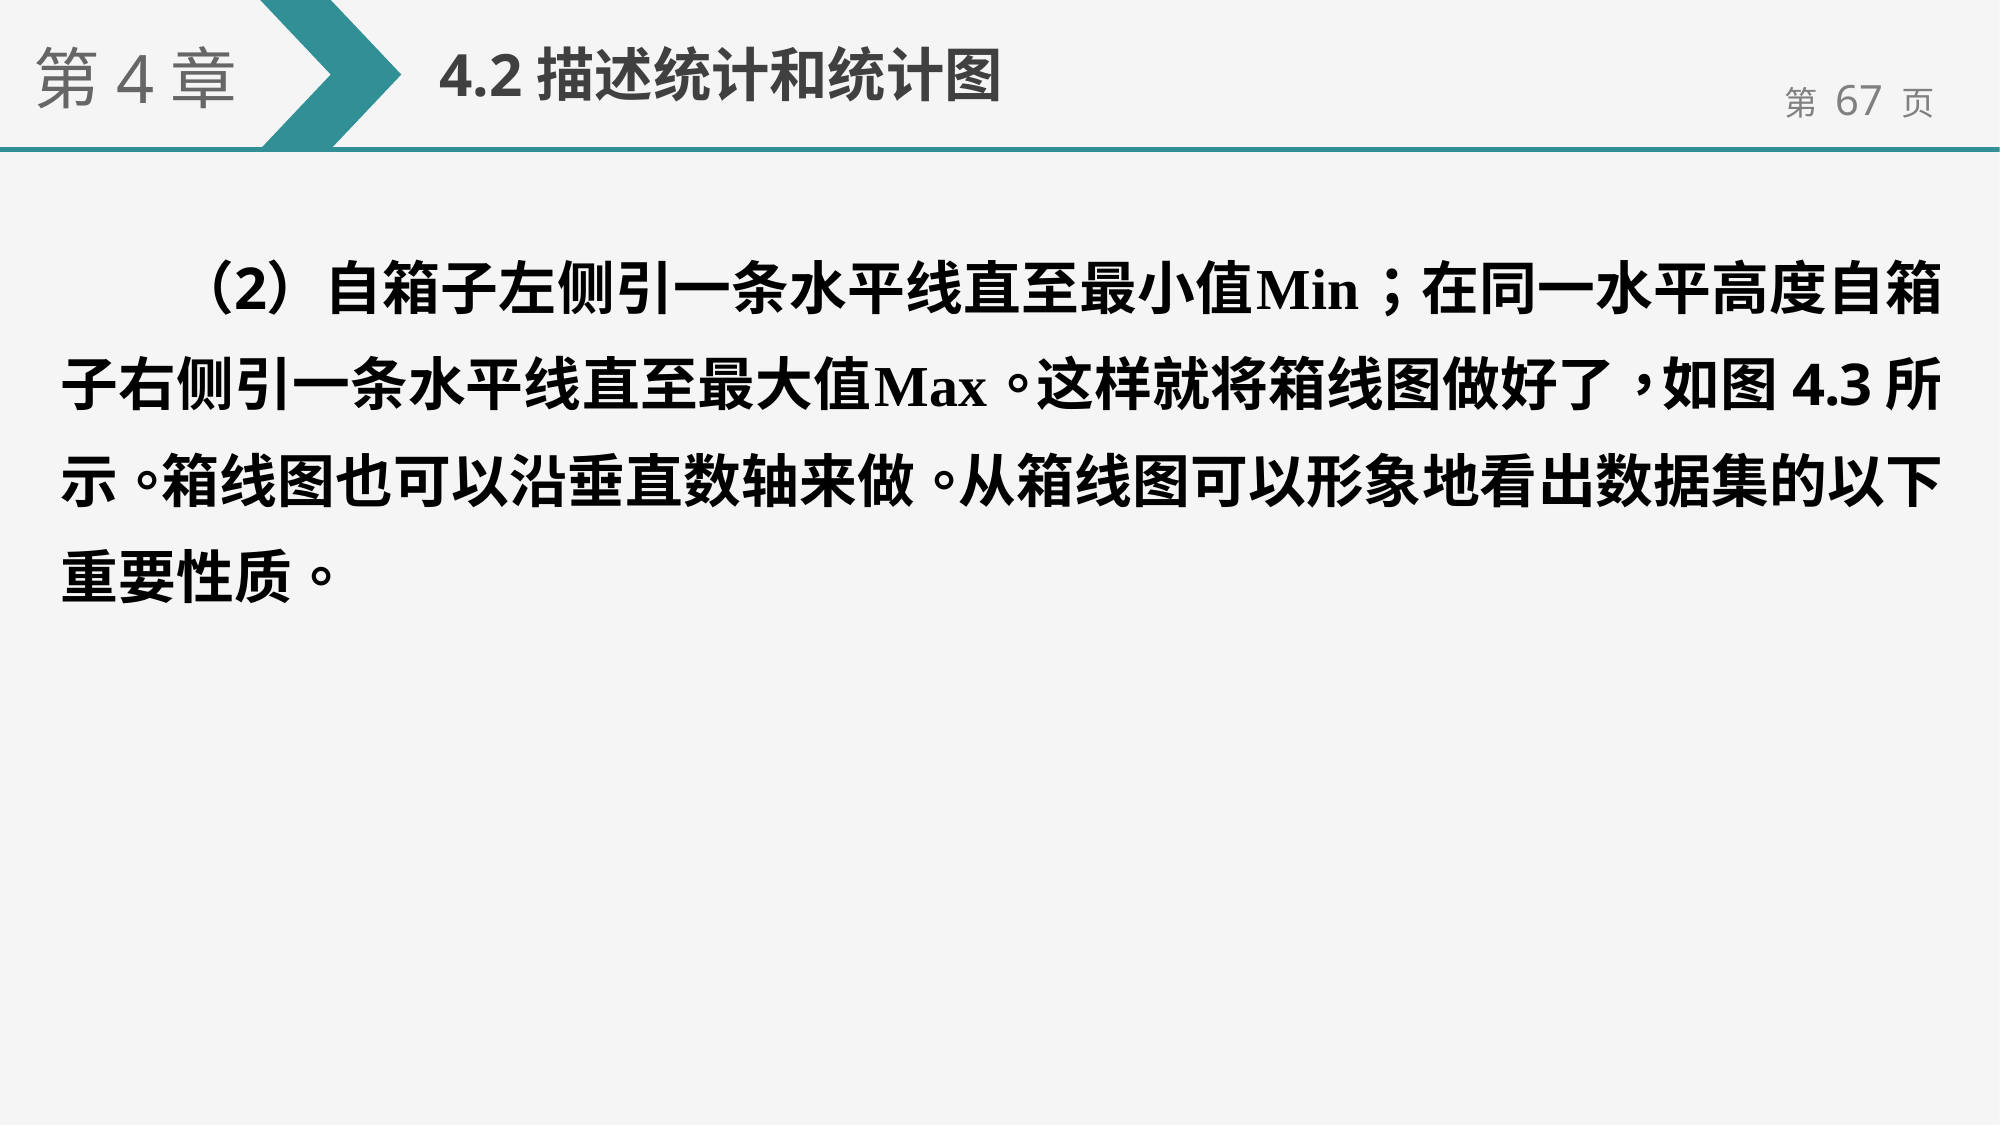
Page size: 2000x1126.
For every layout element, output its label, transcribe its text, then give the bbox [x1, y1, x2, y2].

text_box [60, 240, 1940, 885]
text_box [258, 0, 403, 148]
text_box 第4章 [19, 29, 253, 125]
text_box 4.2描述统计和统计图 [424, 31, 1366, 116]
